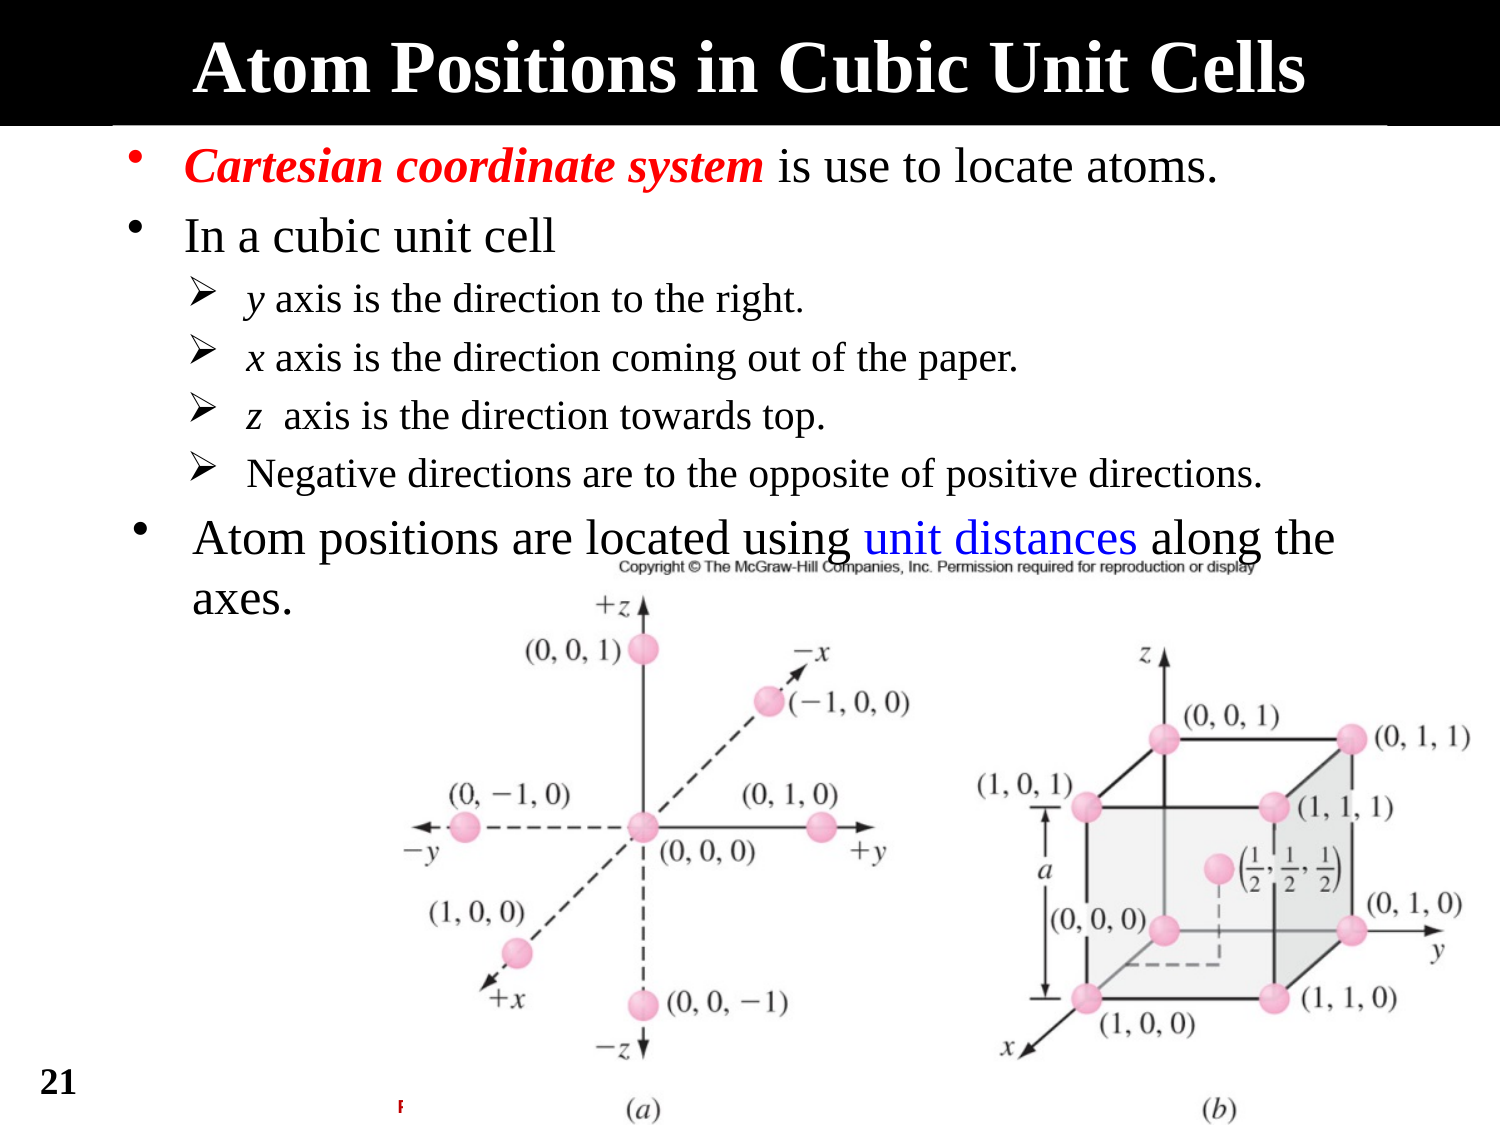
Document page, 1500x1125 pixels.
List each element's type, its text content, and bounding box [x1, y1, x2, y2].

title Atom Positions in Cubic Unit Cells [0, 0, 1500, 126]
text_box Atom positions are located using unit distances along the axes. [117, 497, 1447, 632]
list Cartesian coordinate system is use to locate atoms. In a cubic unit cell y axis is the direction to the right. x axis is the direction coming out of the paper. z axis is the direction towards top. Negative directions are to the opposite of positive directions. [112, 125, 1388, 951]
picture [403, 559, 1471, 1125]
